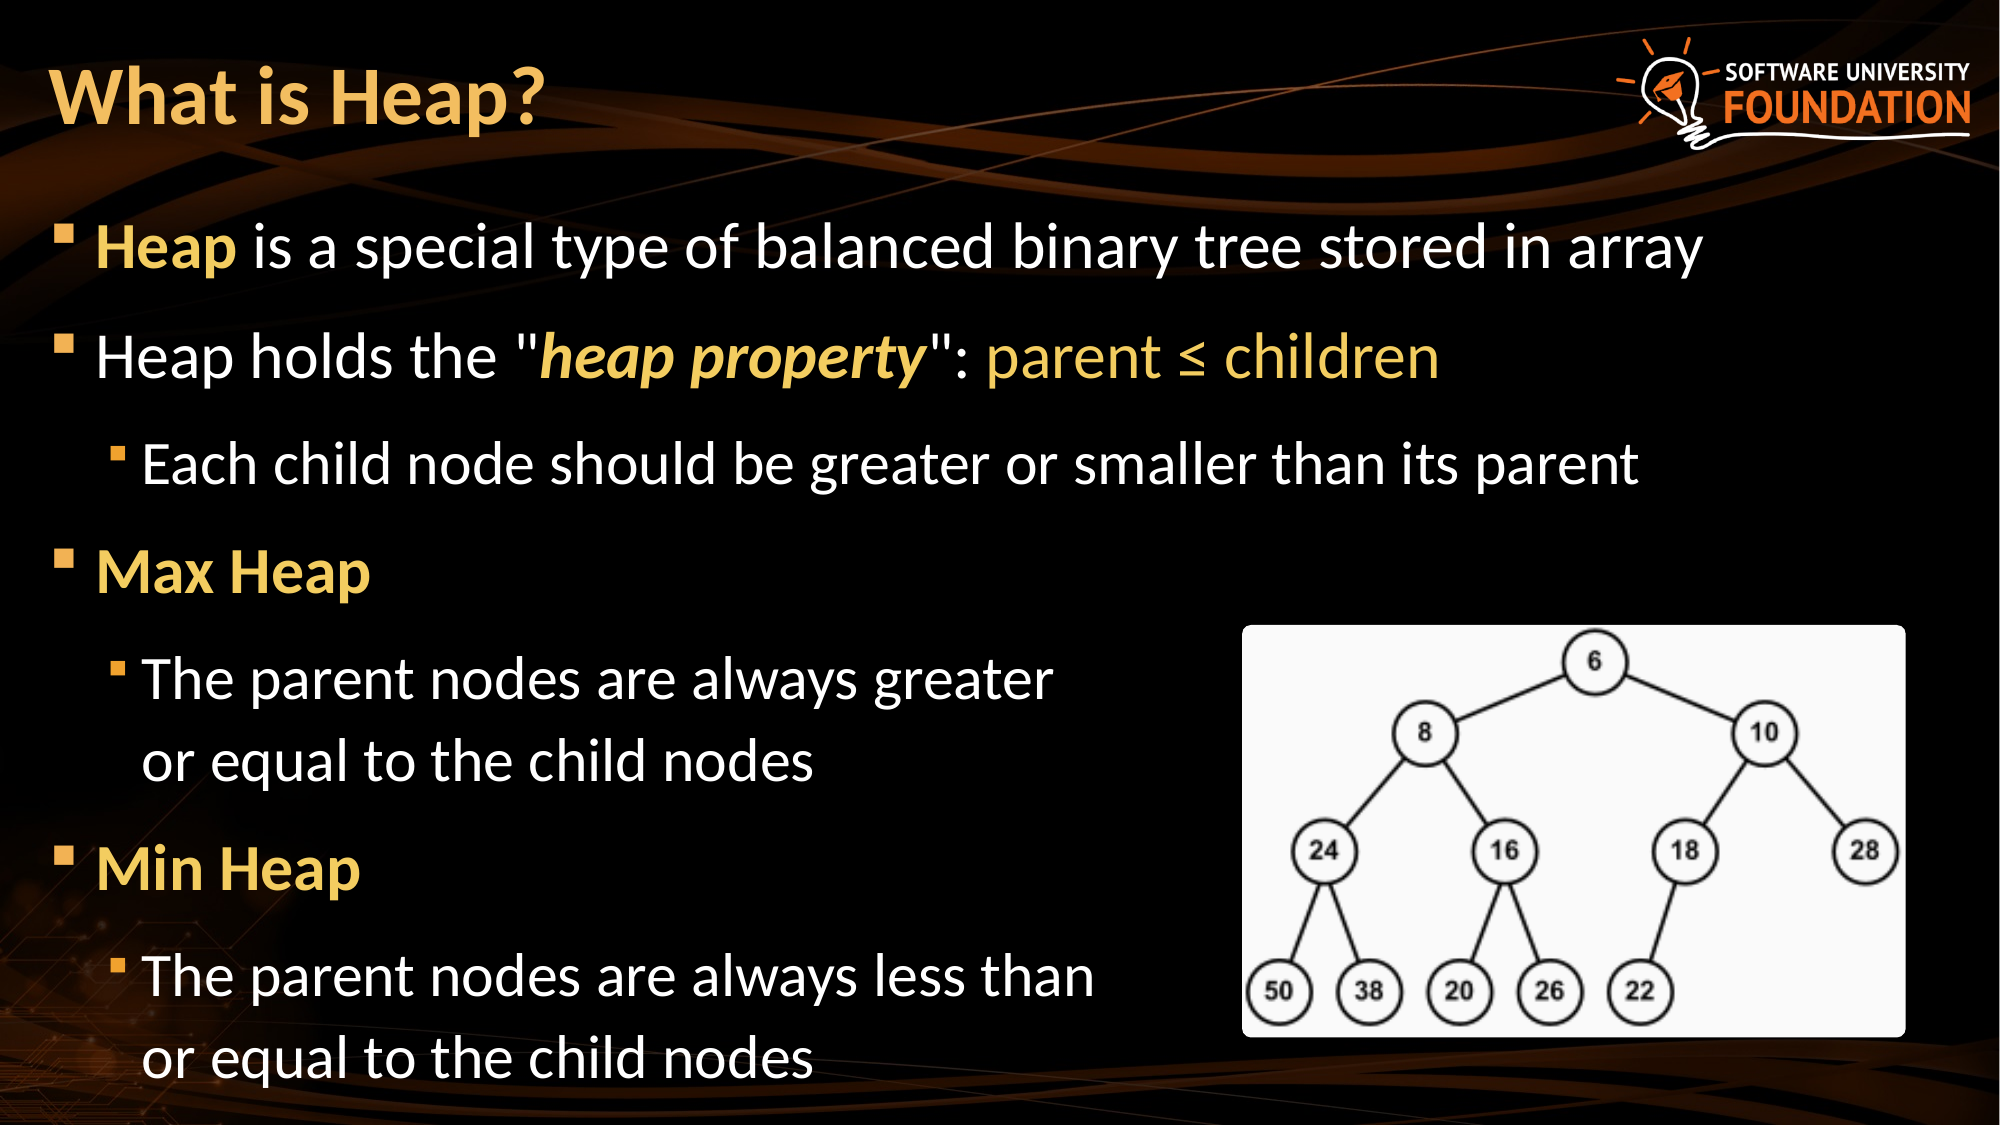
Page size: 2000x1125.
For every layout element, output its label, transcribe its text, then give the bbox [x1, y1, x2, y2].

title What is Heap? [30, 6, 1602, 189]
list Heap is a special type of balanced binary tree stored in array Heap holds the "heap property": parent ≤ children Each child node should be greater or smaller than its parent Max Heap The parent nodes are always greater or equal to the child nodes Min Heap The parent nodes are always less than or equal to the child nodes [31, 188, 1968, 1103]
picture [0, 0, 2000, 1125]
